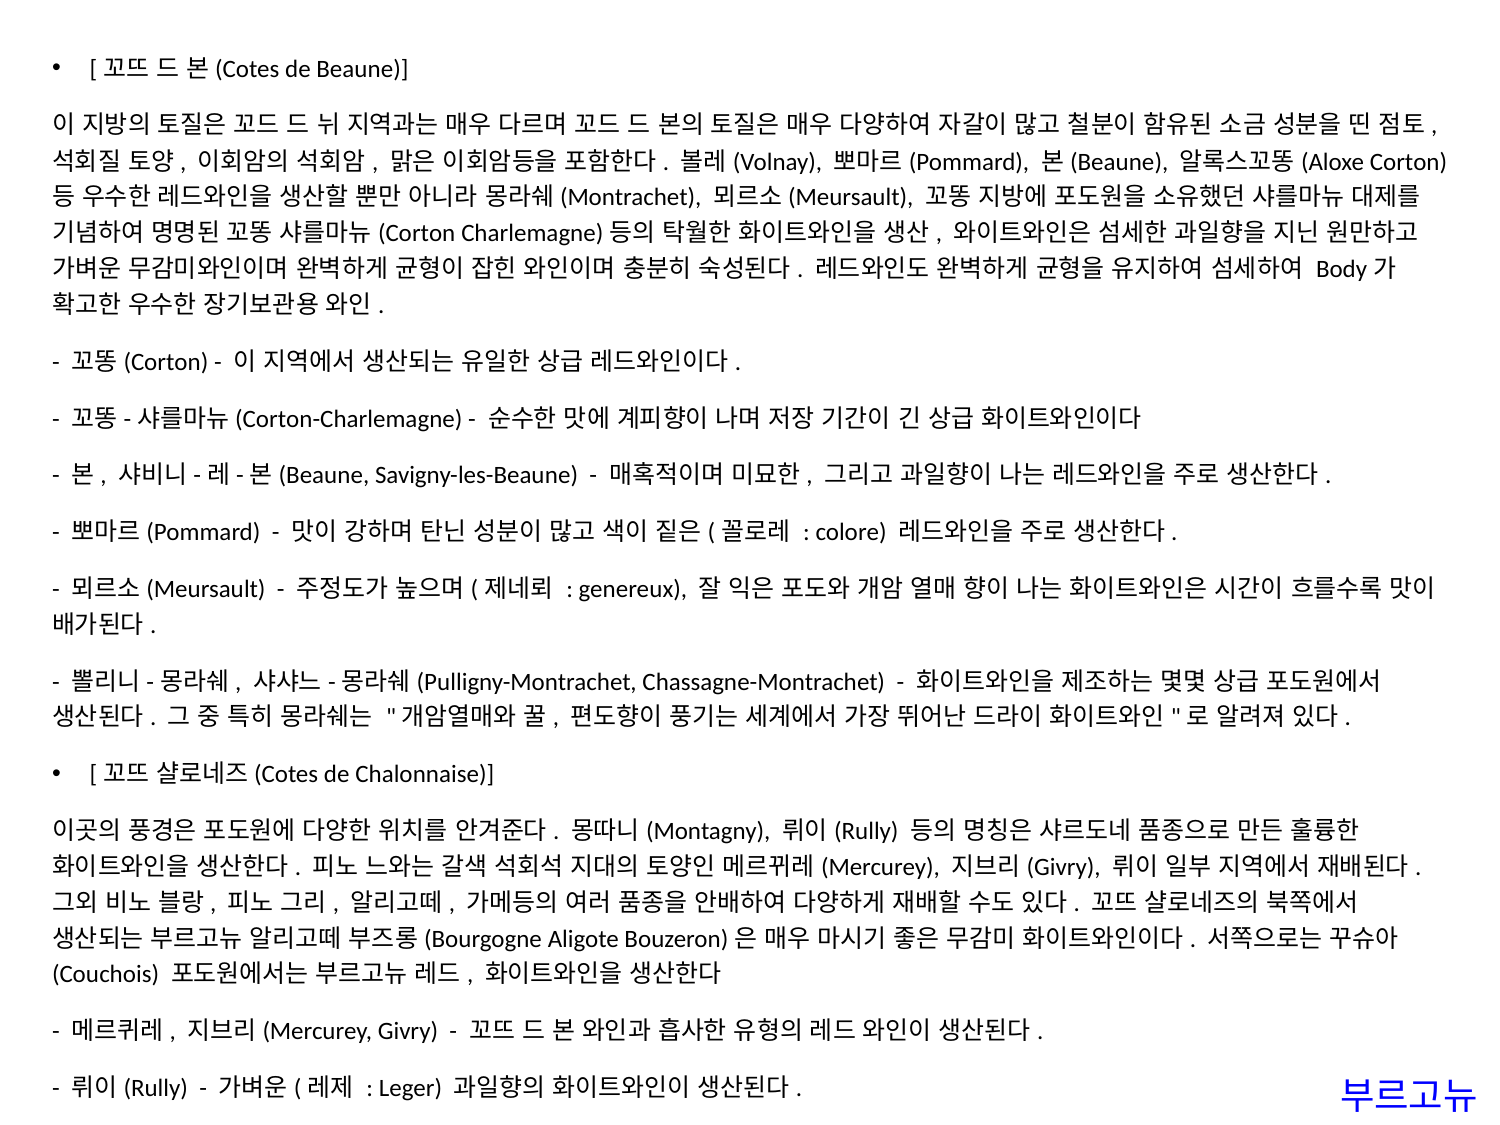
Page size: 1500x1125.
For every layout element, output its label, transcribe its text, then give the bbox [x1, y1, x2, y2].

list [꼬뜨 드 본(Cotes de Beaune)] 이 지방의 토질은 꼬드 드 뉘 지역과는 매우 다르며 꼬드 드 본의 토질은 매우 다양하여 자갈이 많고 철분이 함유된 소금 성분을 띤 점토, 석회질 토양, 이회암의 석회암, 맑은 이회암등을 포함한다. 볼레(Volnay), 뽀마르(Pommard), 본(Beaune), 알록스꼬똥(Aloxe Corton)등 우수한 레드와인을 생산할 뿐만 아니라 몽라쉐(Montrachet), 뫼르소(Meursault), 꼬똥 지방에 포도원을 소유했던 샤를마뉴 대제를 기념하여 명명된 꼬똥 샤를마뉴(Corton Charlemagne)등의 탁월한 화이트와인을 생산, 와이트와인은 섬세한 과일향을 지닌 원만하고 가벼운 무감미와인이며 완벽하게 균형이 잡힌 와인이며 충분히 숙성된다. 레드와인도 완벽하게 균형을 유지하여 섬세하여 Body가 확고한 우수한 장기보관용 와인. - 꼬똥(Corton) - 이 지역에서 생산되는 유일한 상급 레드와인이다. - 꼬똥-샤를마뉴(Corton-Charlemagne) - 순수한 맛에 계피향이 나며 저장 기간이 긴 상급 화이트와인이다 - 본, 샤비니-레-본(Beaune, Savigny-les-Beaune) - 매혹적이며 미묘한, 그리고 과일향이 나는 레드와인을 주로 생산한다. - 뽀마르(Pommard) - 맛이 강하며 탄닌 성분이 많고 색이 짙은(꼴로레 : colore) 레드와인을 주로 생산한다. - 뫼르소(Meursault) - 주정도가 높으며(제네뢰 : genereux), 잘 익은 포도와 개암 열매 향이 나는 화이트와인은 시간이 흐를수록 맛이 배가된다. - 뽈리니-몽라쉐, 샤샤느-몽라쉐(Pulligny-Montrachet, Chassagne-Montrachet) - 화이트와인을 제조하는 몇몇 상급 포도원에서 생산된다. 그 중 특히 몽라쉐는 "개암열매와 꿀, 편도향이 풍기는 세계에서 가장 뛰어난 드라이 화이트와인"로 알려져 있다. [꼬뜨 샬로네즈(Cotes de Chalonnaise)] 이곳의 풍경은 포도원에 다양한 위치를 안겨준다. 몽따니(Montagny), 뤼이(Rully) 등의 명칭은 샤르도네 품종으로 만든 훌륭한 화이트와인을 생산한다. 피노 느와는 갈색 석회석 지대의 토양인 메르뀌레(Mercurey), 지브리(Givry), 뤼이 일부 지역에서 재배된다. 그외 비노 블랑, 피노 그리, 알리고떼, 가메등의 여러 품종을 안배하여 다양하게 재배할 수도 있다. 꼬뜨 샬로네즈의 북쪽에서 생산되는 부르고뉴 알리고떼 부즈롱(Bourgogne Aligote Bouzeron)은 매우 마시기 좋은 무감미 화이트와인이다. 서쪽으로는 꾸슈아 (Couchois) 포도원에서는 부르고뉴 레드, 화이트와인을 생산한다 - 메르퀴레, 지브리(Mercurey, Givry) - 꼬뜨 드 본 와인과 흡사한 유형의 레드 와인이 생산된다. - 뤼이(Rully) - 가벼운(레제 : Leger) 과일향의 화이트와인이 생산된다. [37, 38, 1470, 1039]
text_box 부르고뉴 [1325, 1064, 1493, 1125]
